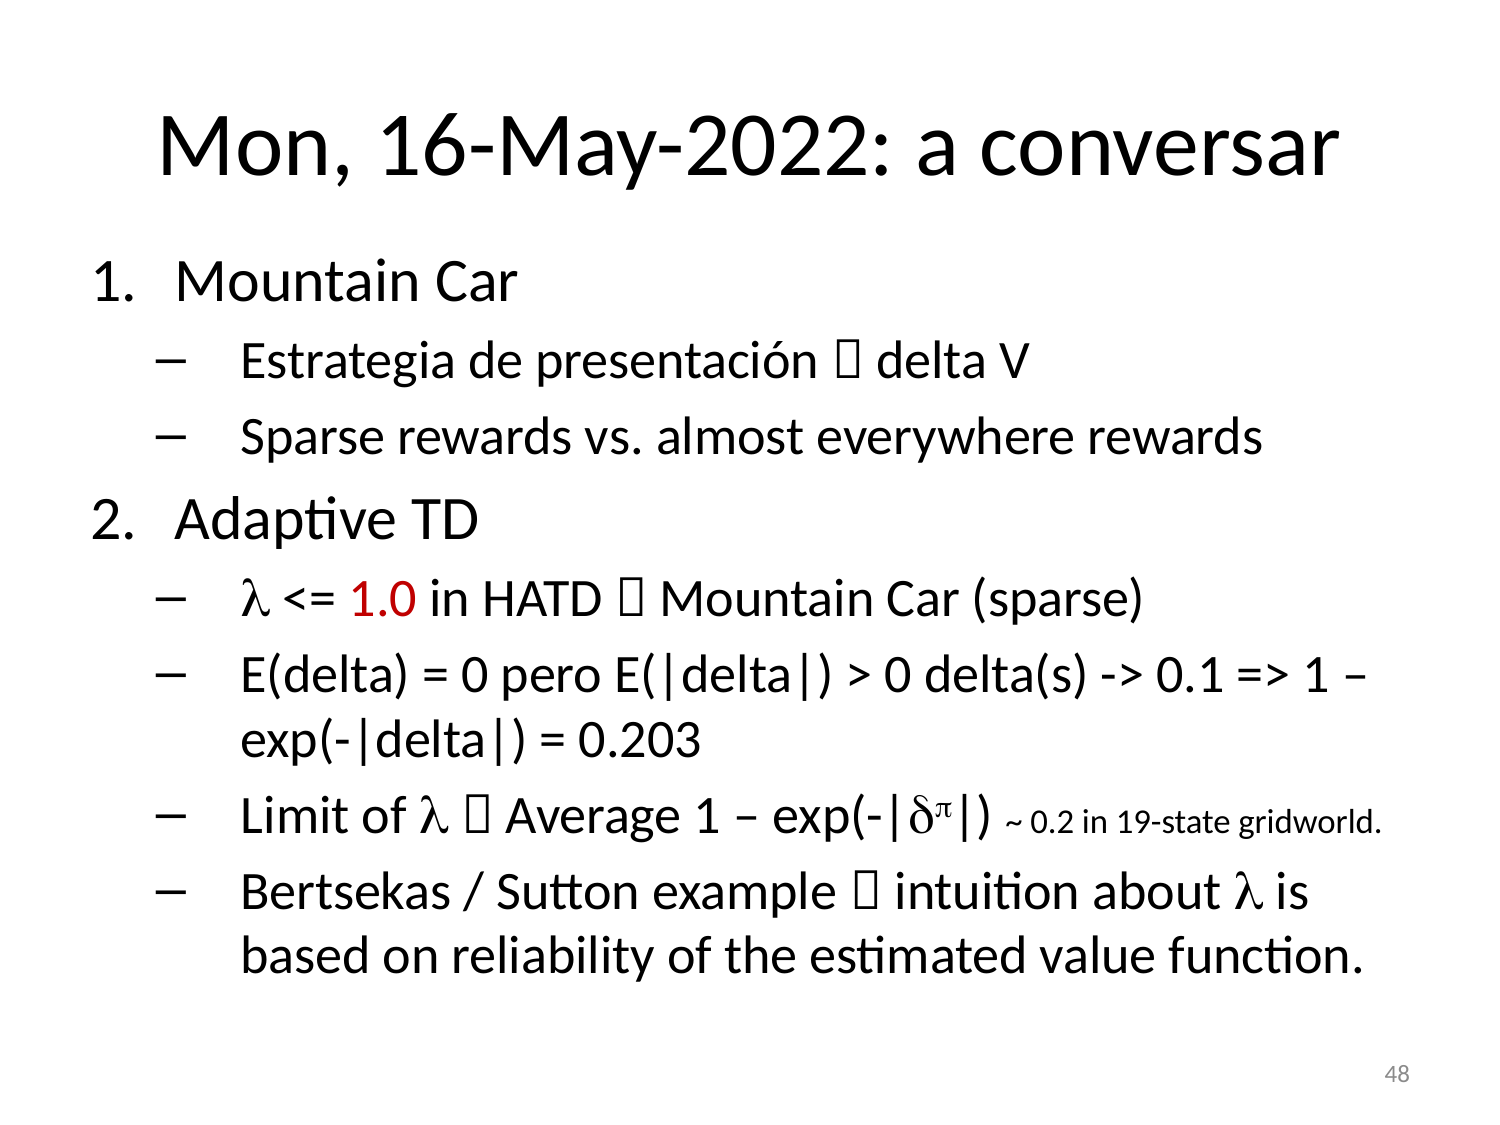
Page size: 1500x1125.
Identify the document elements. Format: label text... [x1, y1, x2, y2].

title Mon, 16-May-2022: a conversar [75, 45, 1425, 231]
list Mountain Car Estrategia de presentación  delta V Sparse rewards vs. almost everywhere rewards Adaptive TD  <= 1.0 in HATD  Mountain Car (sparse) E(delta) = 0 pero E(|delta|) > 0 delta(s) -> 0.1 => 1 – exp(-|delta|) = 0.203 Limit of   Average 1 – exp(-||) ~ 0.2 in 19-state gridworld. Bertsekas / Sutton example  intuition about  is based on reliability of the estimated value function. [75, 231, 1425, 1005]
slide_number 48 [1074, 1042, 1425, 1103]
